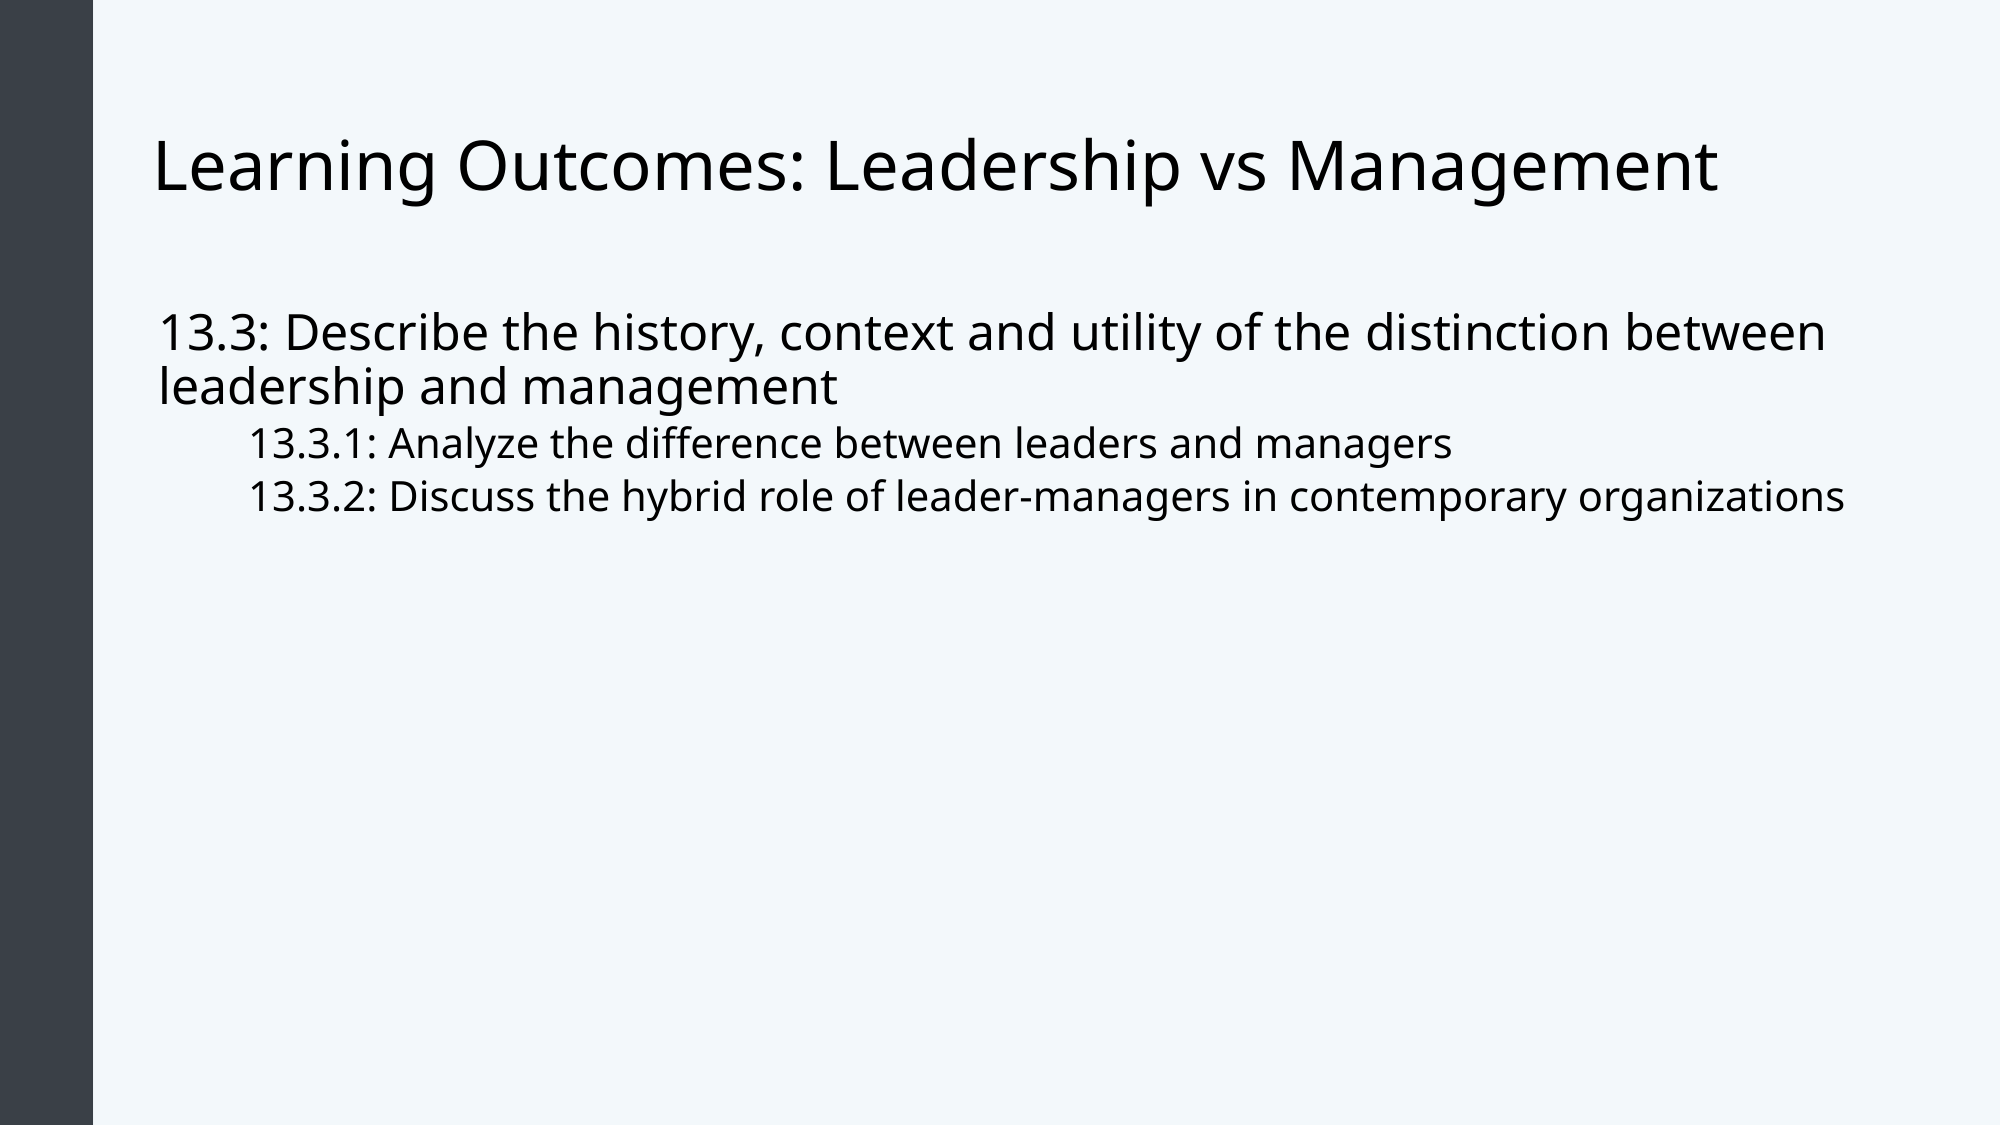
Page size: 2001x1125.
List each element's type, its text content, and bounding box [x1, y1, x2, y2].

title Learning Outcomes: Leadership vs Management [137, 59, 1863, 278]
list 13.3: Describe the history, context and utility of the distinction between leadership and management 13.3.1: Analyze the difference between leaders and managers 13.3.2: Discuss the hybrid role of leader-managers in contemporary organizations [137, 299, 1863, 1014]
